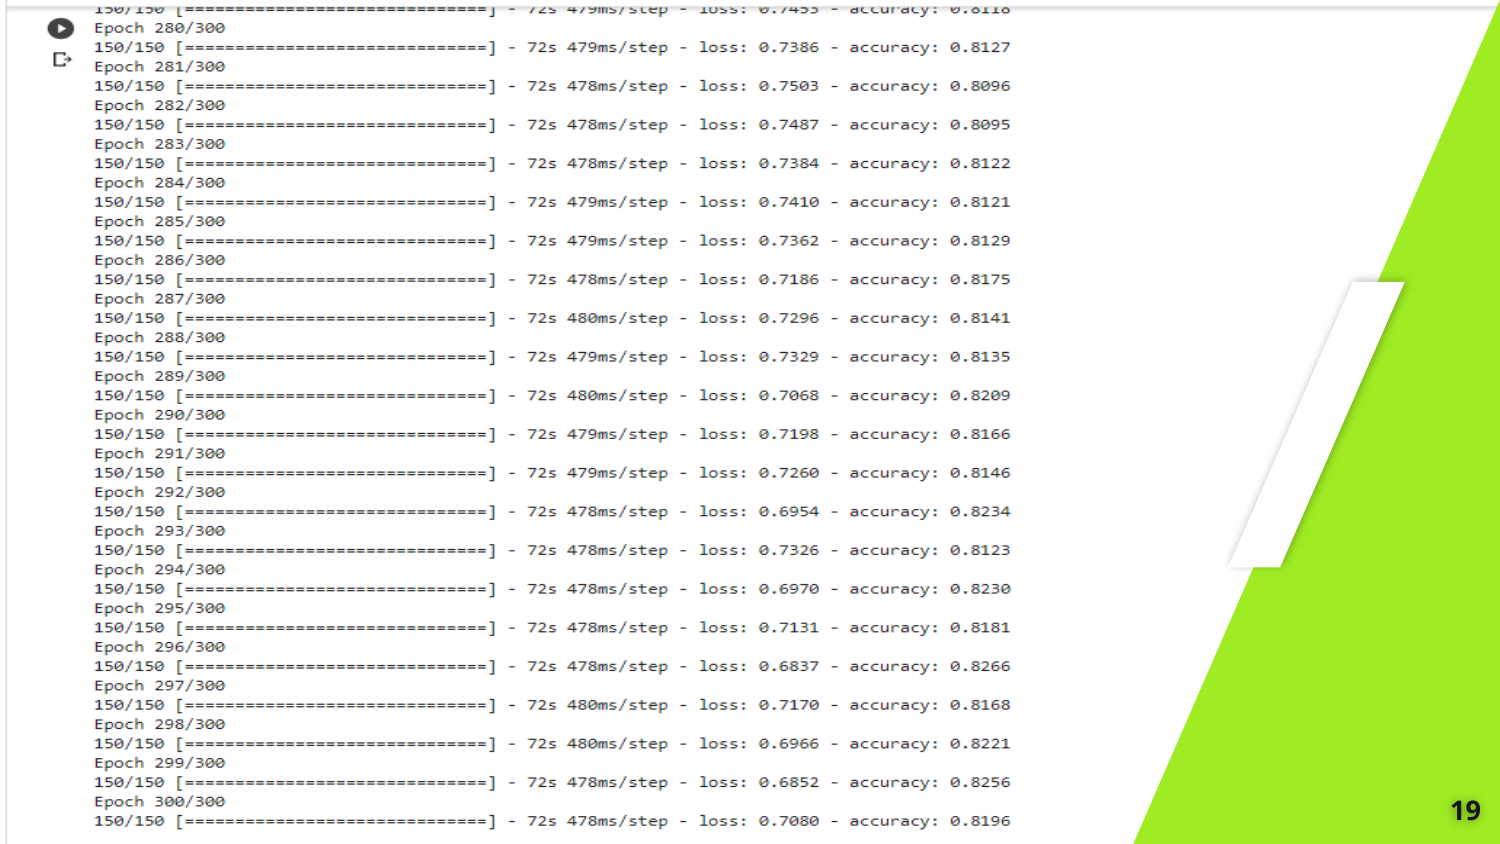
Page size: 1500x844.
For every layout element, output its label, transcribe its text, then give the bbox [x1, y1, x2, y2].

slide_number ‹#› [1391, 779, 1482, 844]
picture [0, 0, 1499, 844]
